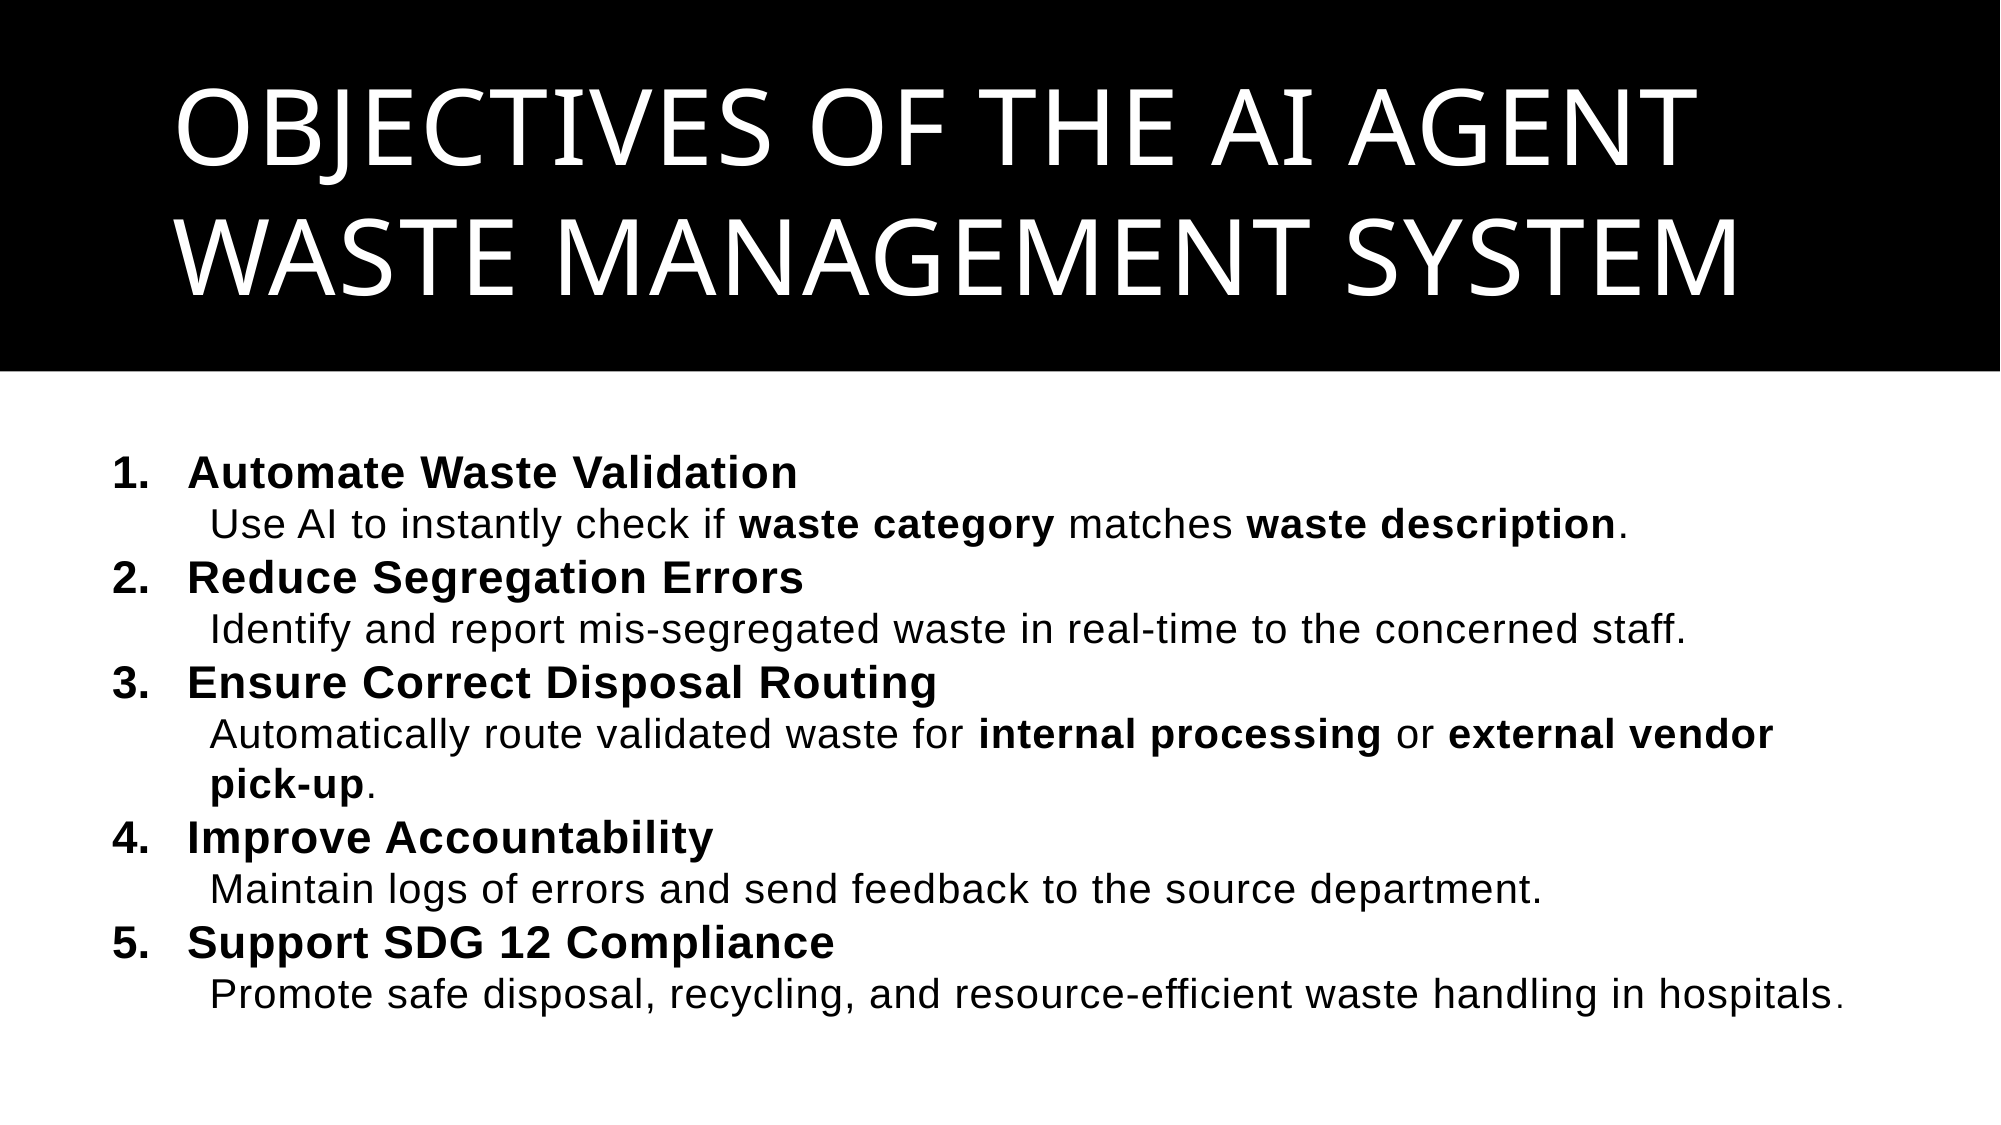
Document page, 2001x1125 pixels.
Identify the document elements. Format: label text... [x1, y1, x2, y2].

list Automate Waste Validation Use AI to instantly check if waste category matches waste description. Reduce Segregation Errors Identify and report mis-segregated waste in real-time to the concerned staff. Ensure Correct Disposal Routing Automatically route validated waste for internal processing or external vendor pick-up. Improve Accountability Maintain logs of errors and send feedback to the source department. Support SDG 12 Compliance Promote safe disposal, recycling, and resource-efficient waste handling in hospitals. [97, 425, 1903, 1079]
title Objectives of the AI Agent Waste Management System [157, 52, 1842, 332]
